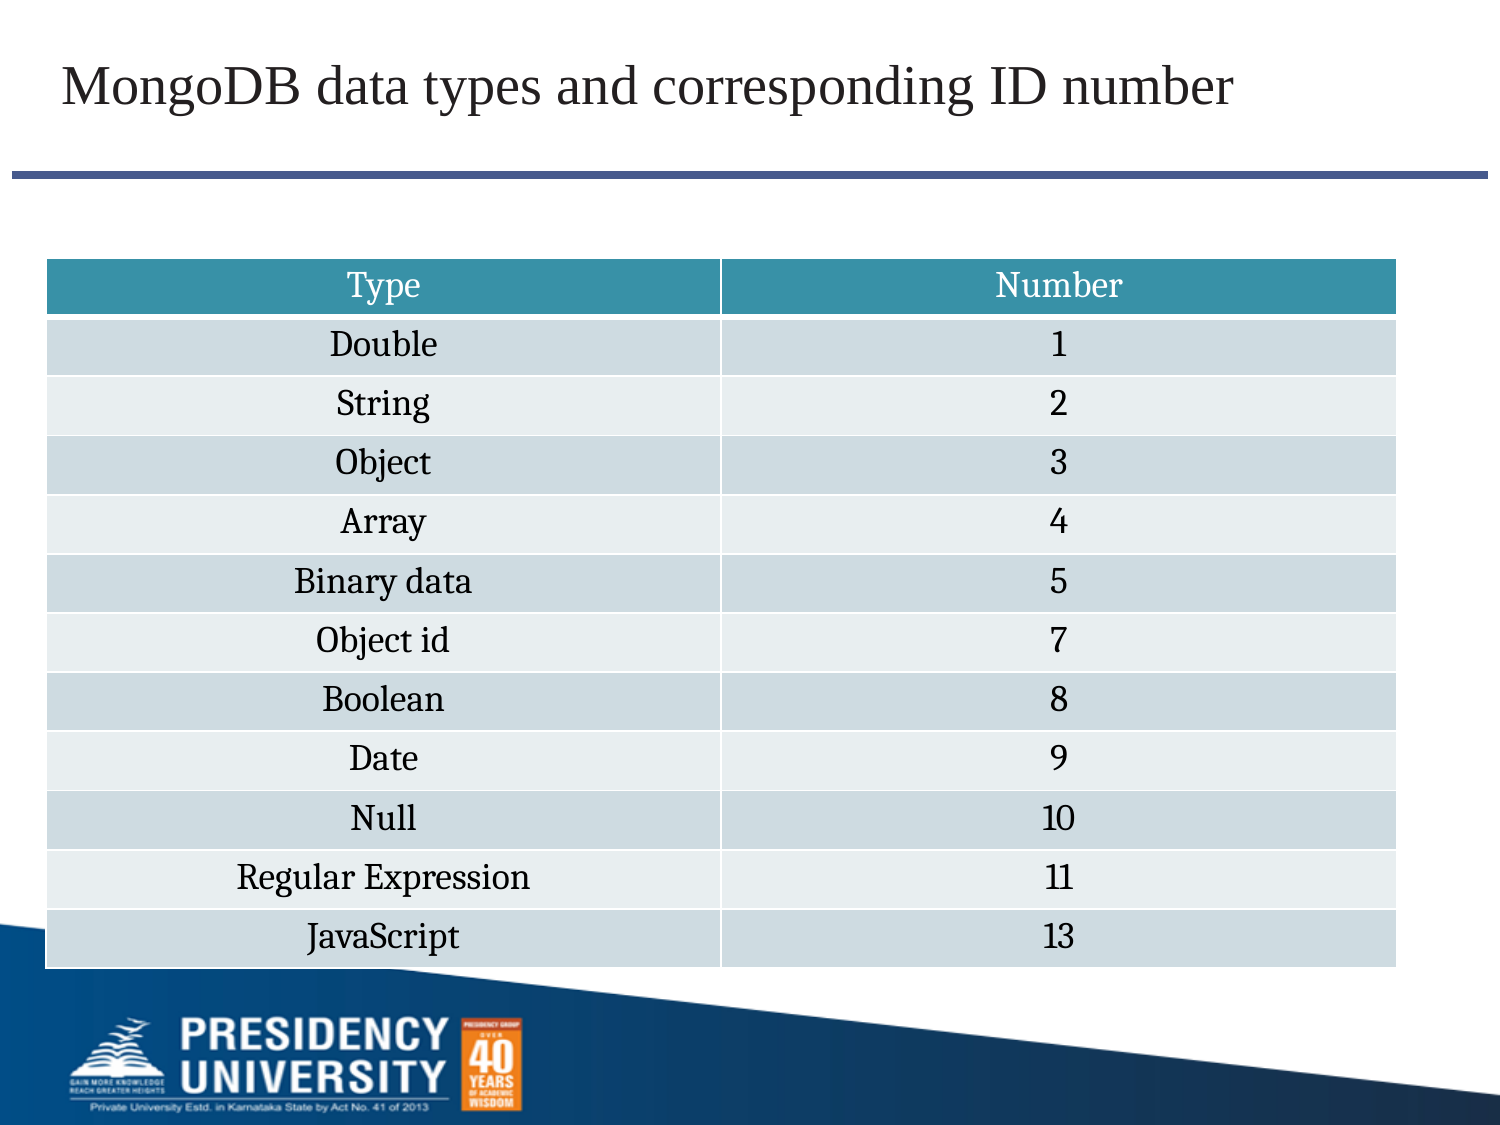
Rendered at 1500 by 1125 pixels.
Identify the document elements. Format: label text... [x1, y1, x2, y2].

table_cell Boolean [47, 673, 720, 730]
table_cell 4 [722, 496, 1396, 553]
table_cell 2 [722, 377, 1396, 435]
table_cell Null [47, 791, 720, 849]
table_cell 7 [722, 614, 1396, 671]
table_cell 8 [722, 673, 1396, 730]
table_cell Object [47, 436, 720, 494]
table_header Number [722, 259, 1396, 314]
table_header Type [47, 259, 720, 314]
table_cell Array [47, 496, 720, 553]
table_cell Object id [47, 614, 720, 671]
table_cell Regular Expression [47, 851, 720, 908]
table_cell Binary data [47, 555, 720, 612]
picture [0, 921, 1500, 1125]
table_cell 5 [722, 555, 1396, 612]
title MongoDB data types and corresponding ID number [45, 75, 1471, 124]
table_cell 3 [722, 436, 1396, 494]
table_cell 1 [722, 320, 1396, 375]
table_cell 9 [722, 732, 1396, 790]
table_cell JavaScript [47, 910, 720, 967]
table_cell 11 [722, 851, 1396, 908]
table_cell String [47, 377, 720, 435]
table_cell 13 [722, 910, 1396, 967]
table_cell Date [47, 732, 720, 790]
table_cell Double [47, 320, 720, 375]
table_cell 10 [722, 791, 1396, 849]
